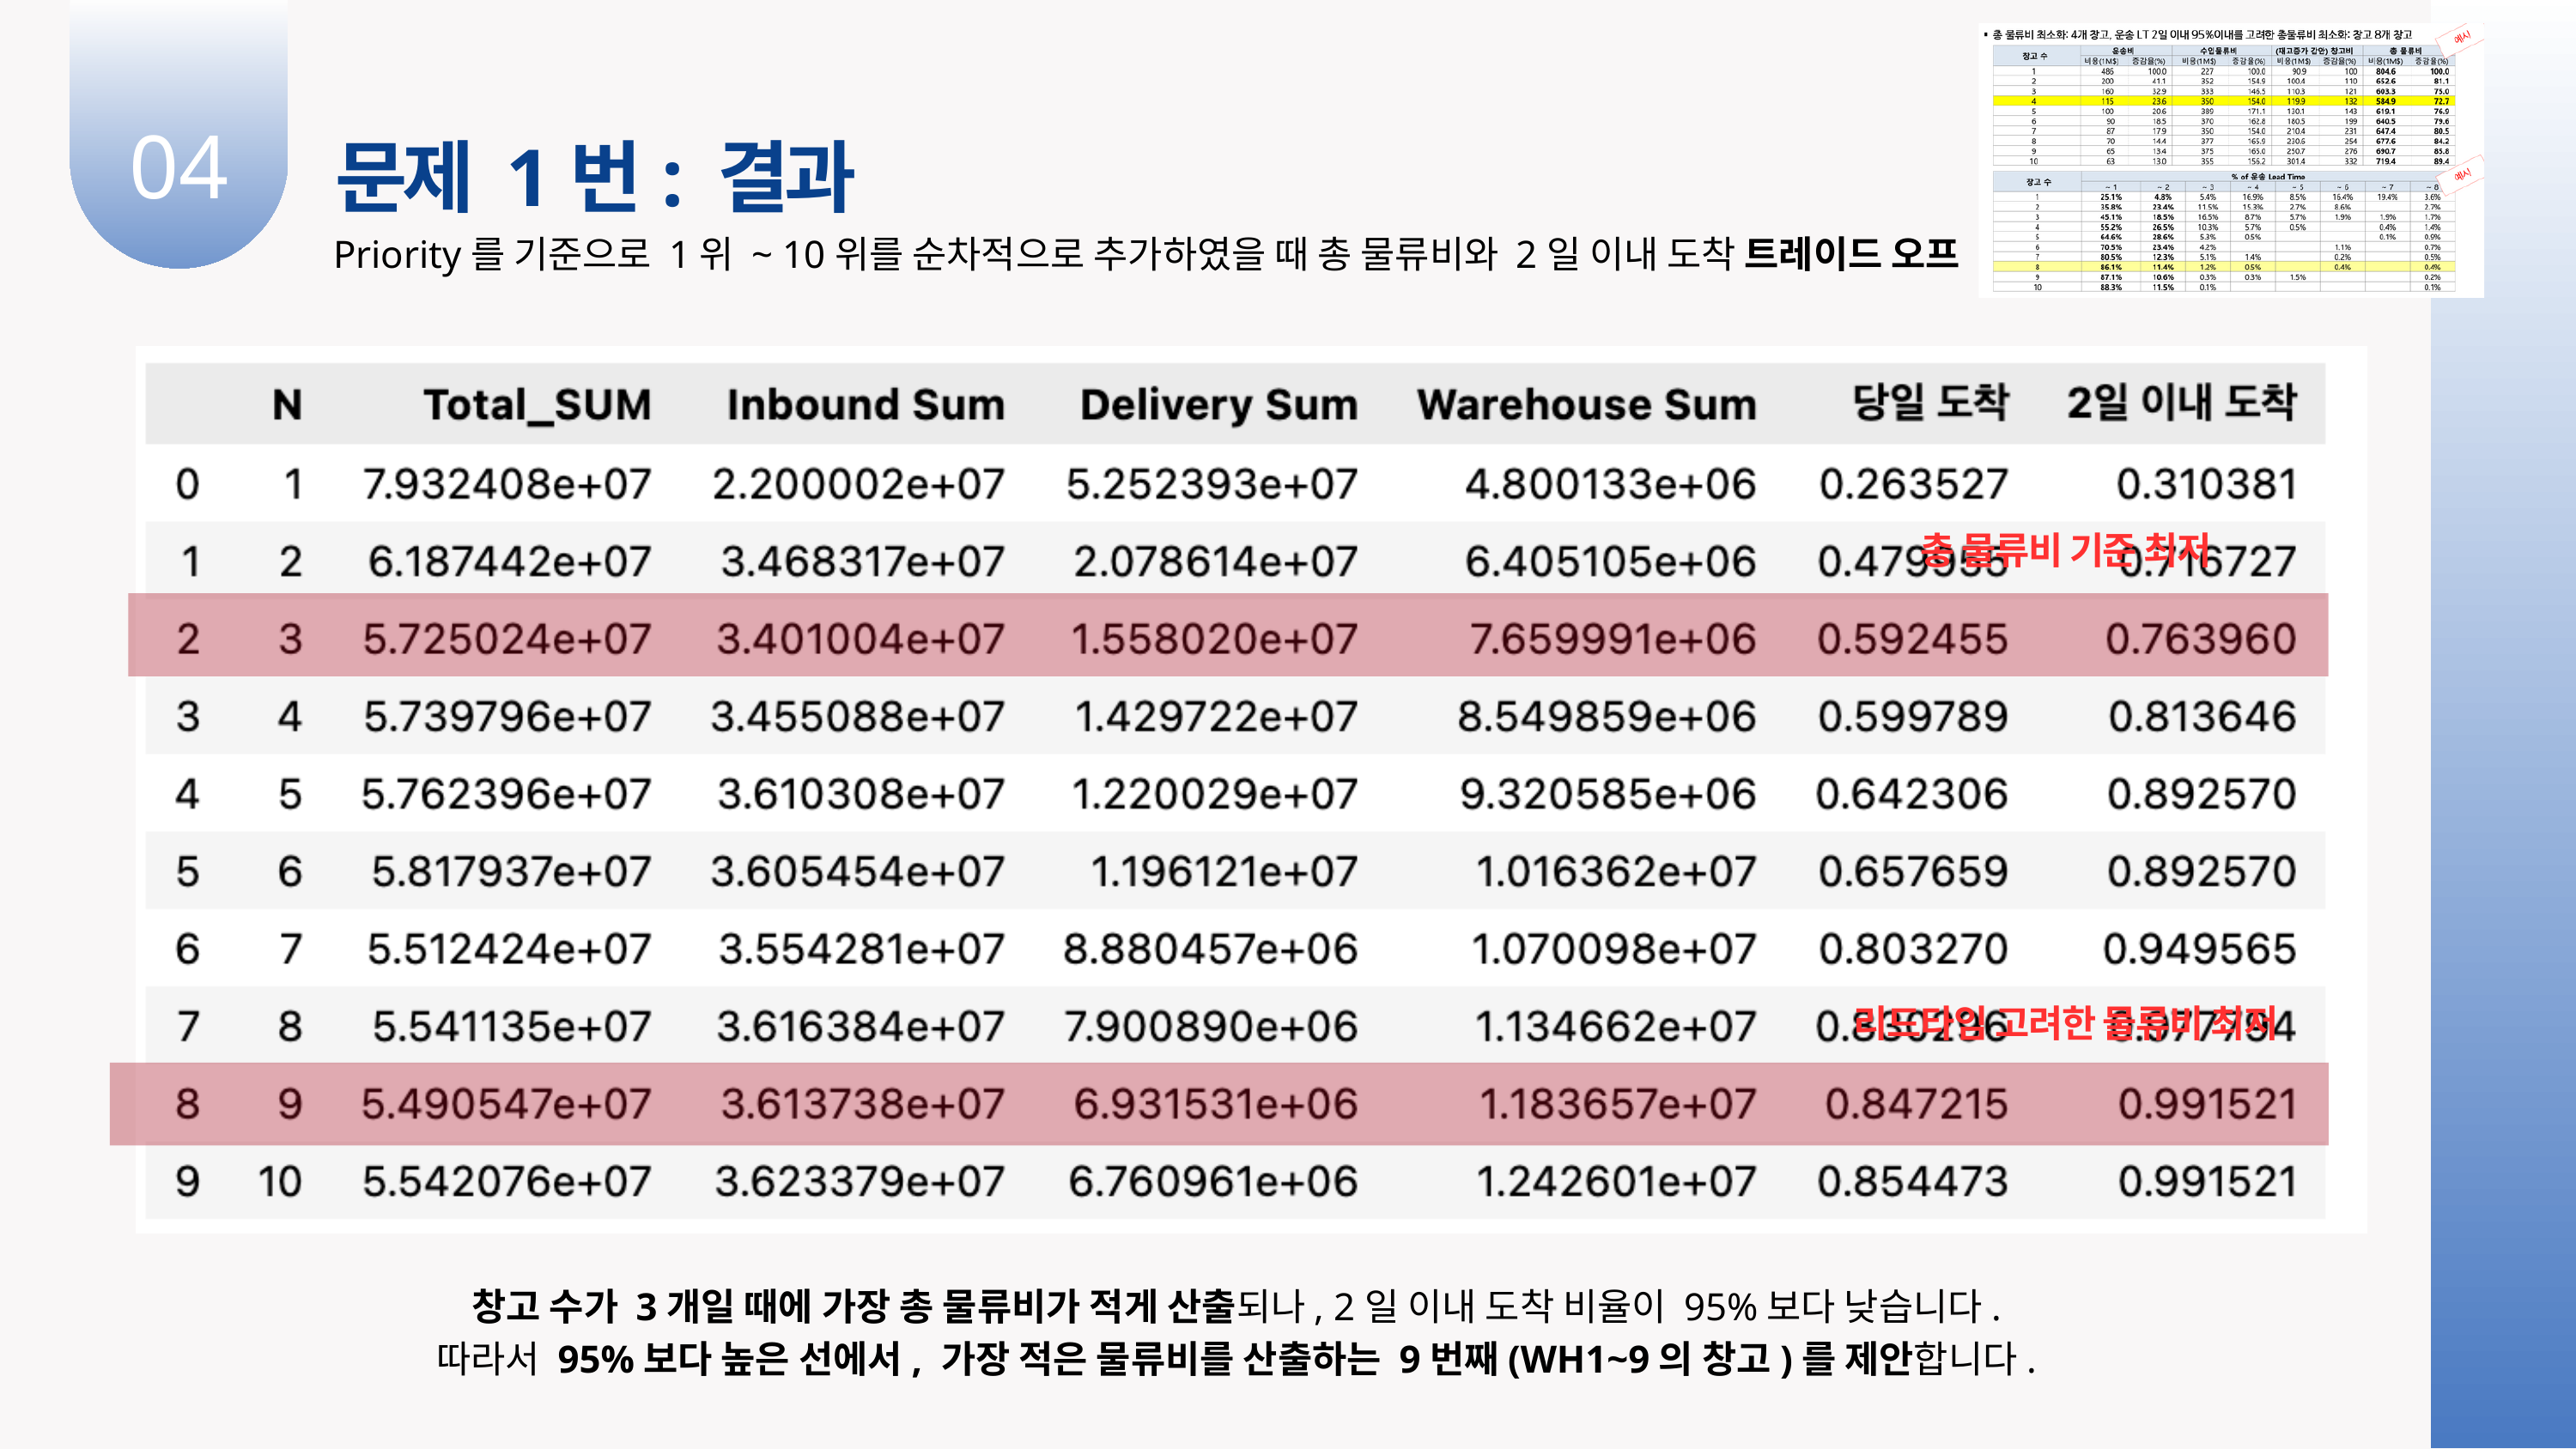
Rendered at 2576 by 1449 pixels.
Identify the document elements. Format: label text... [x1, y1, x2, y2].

text_box Priority를 기준으로 1위 ~ 10위를 순차적으로 추가하였을 때 총 물류비와 2일 이내 도착 트레이드 오프 [333, 223, 2324, 276]
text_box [2430, 0, 2576, 1449]
text_box 창고 수가 3개일 때에 가장 총 물류비가 적게 산출되나, 2일 이내 도착 비율이 95%보다 낮습니다. 따라서 95%보다 높은 선에서, 가장 적은 물류비를 산출하는 9번째(WH1~9의 창고)를 제안합니다. [144, 1276, 2329, 1381]
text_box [70, 0, 289, 269]
text_box 문제 1번: 결과 [335, 143, 1396, 222]
text_box [136, 346, 2368, 1234]
text_box [1978, 23, 2427, 298]
text_box 총 물류비 기준 최저 [1701, 512, 2427, 573]
text_box 리드타임 고려한 물류비 최저 [1701, 985, 2427, 1046]
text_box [128, 592, 2329, 677]
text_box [109, 1062, 2329, 1146]
